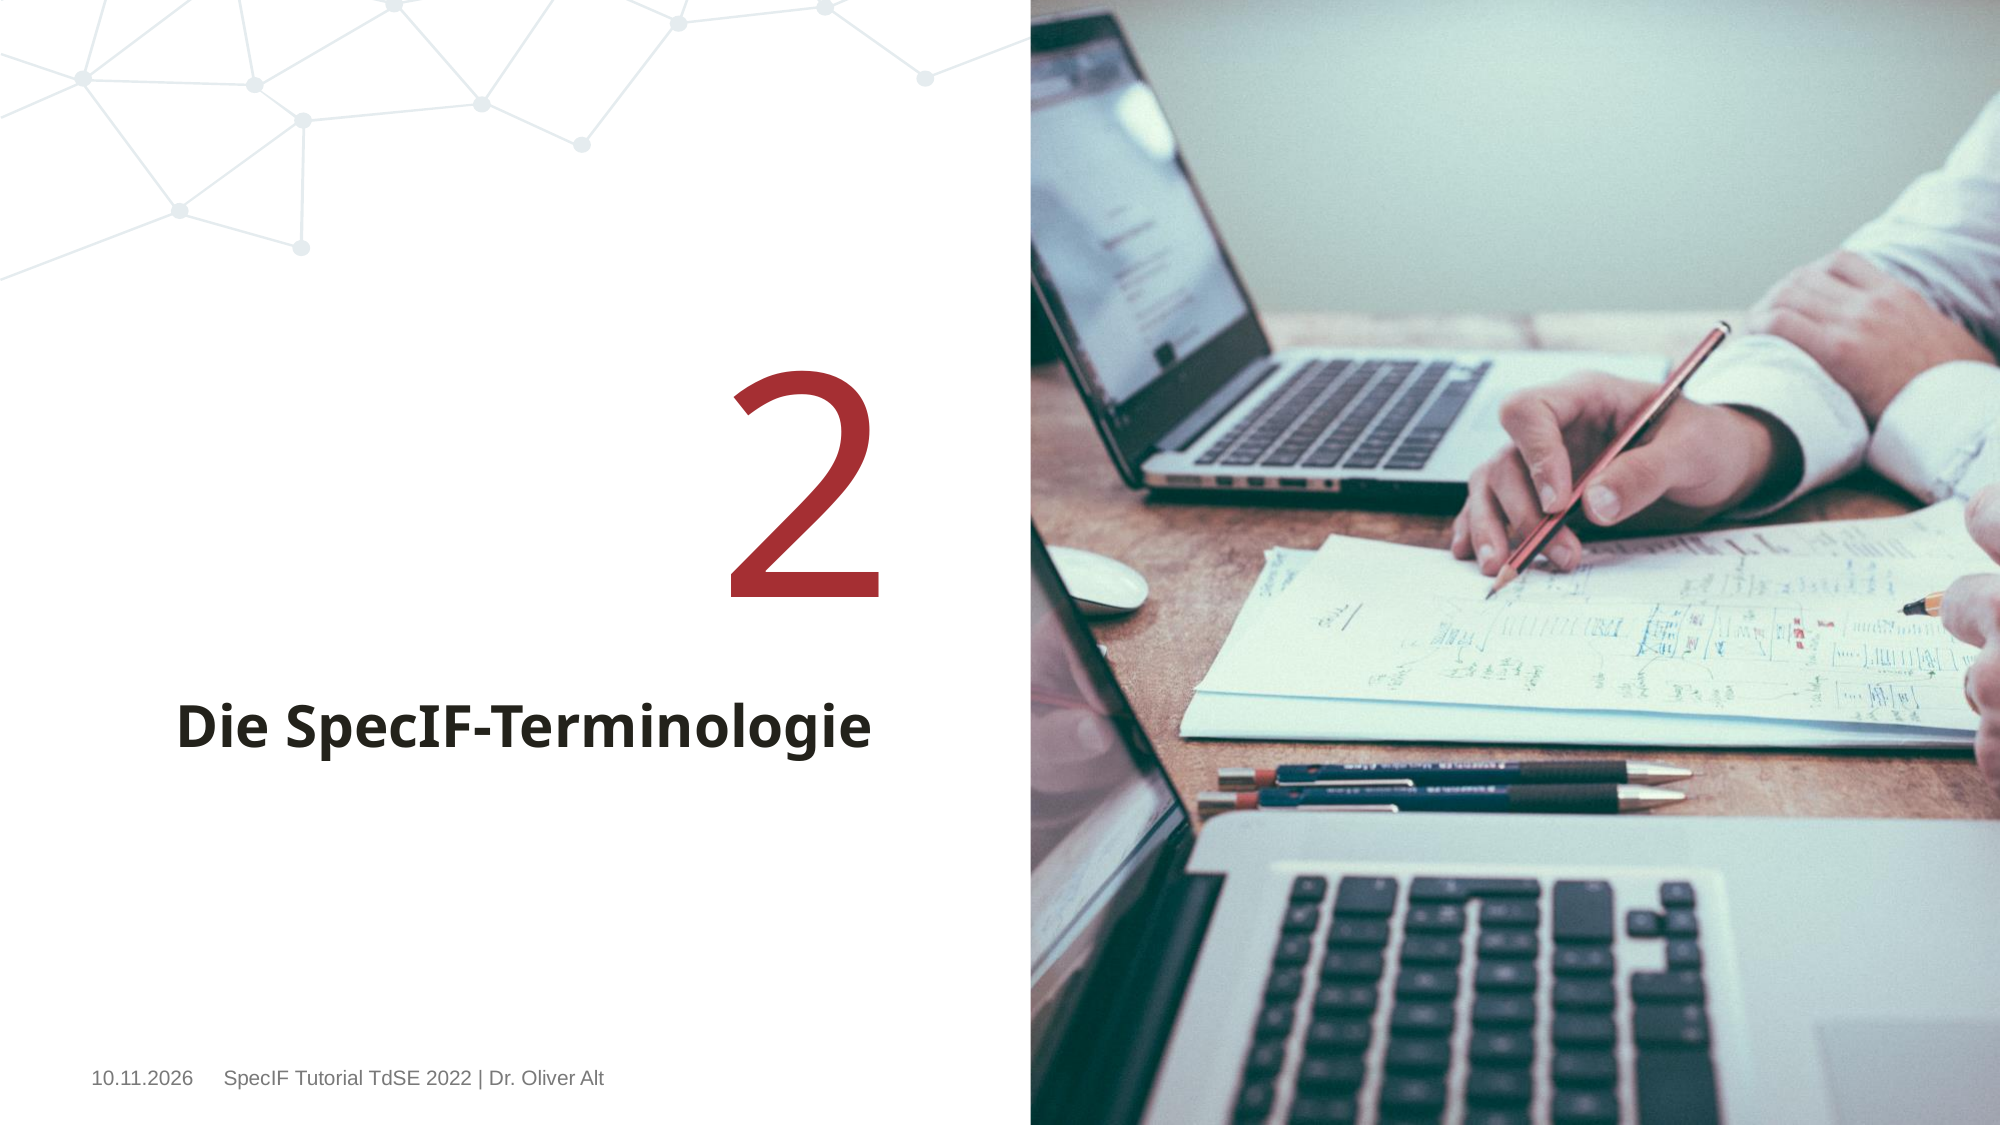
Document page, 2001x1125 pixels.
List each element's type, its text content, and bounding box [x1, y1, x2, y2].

title Die SpecIF-Terminologie [153, 697, 873, 904]
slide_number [88, 1059, 197, 1095]
list 2 [330, 327, 895, 614]
footer SpecIF Tutorial TdSE 2022 | Dr. Oliver Alt [223, 1059, 969, 1095]
picture [1030, 0, 2000, 1125]
